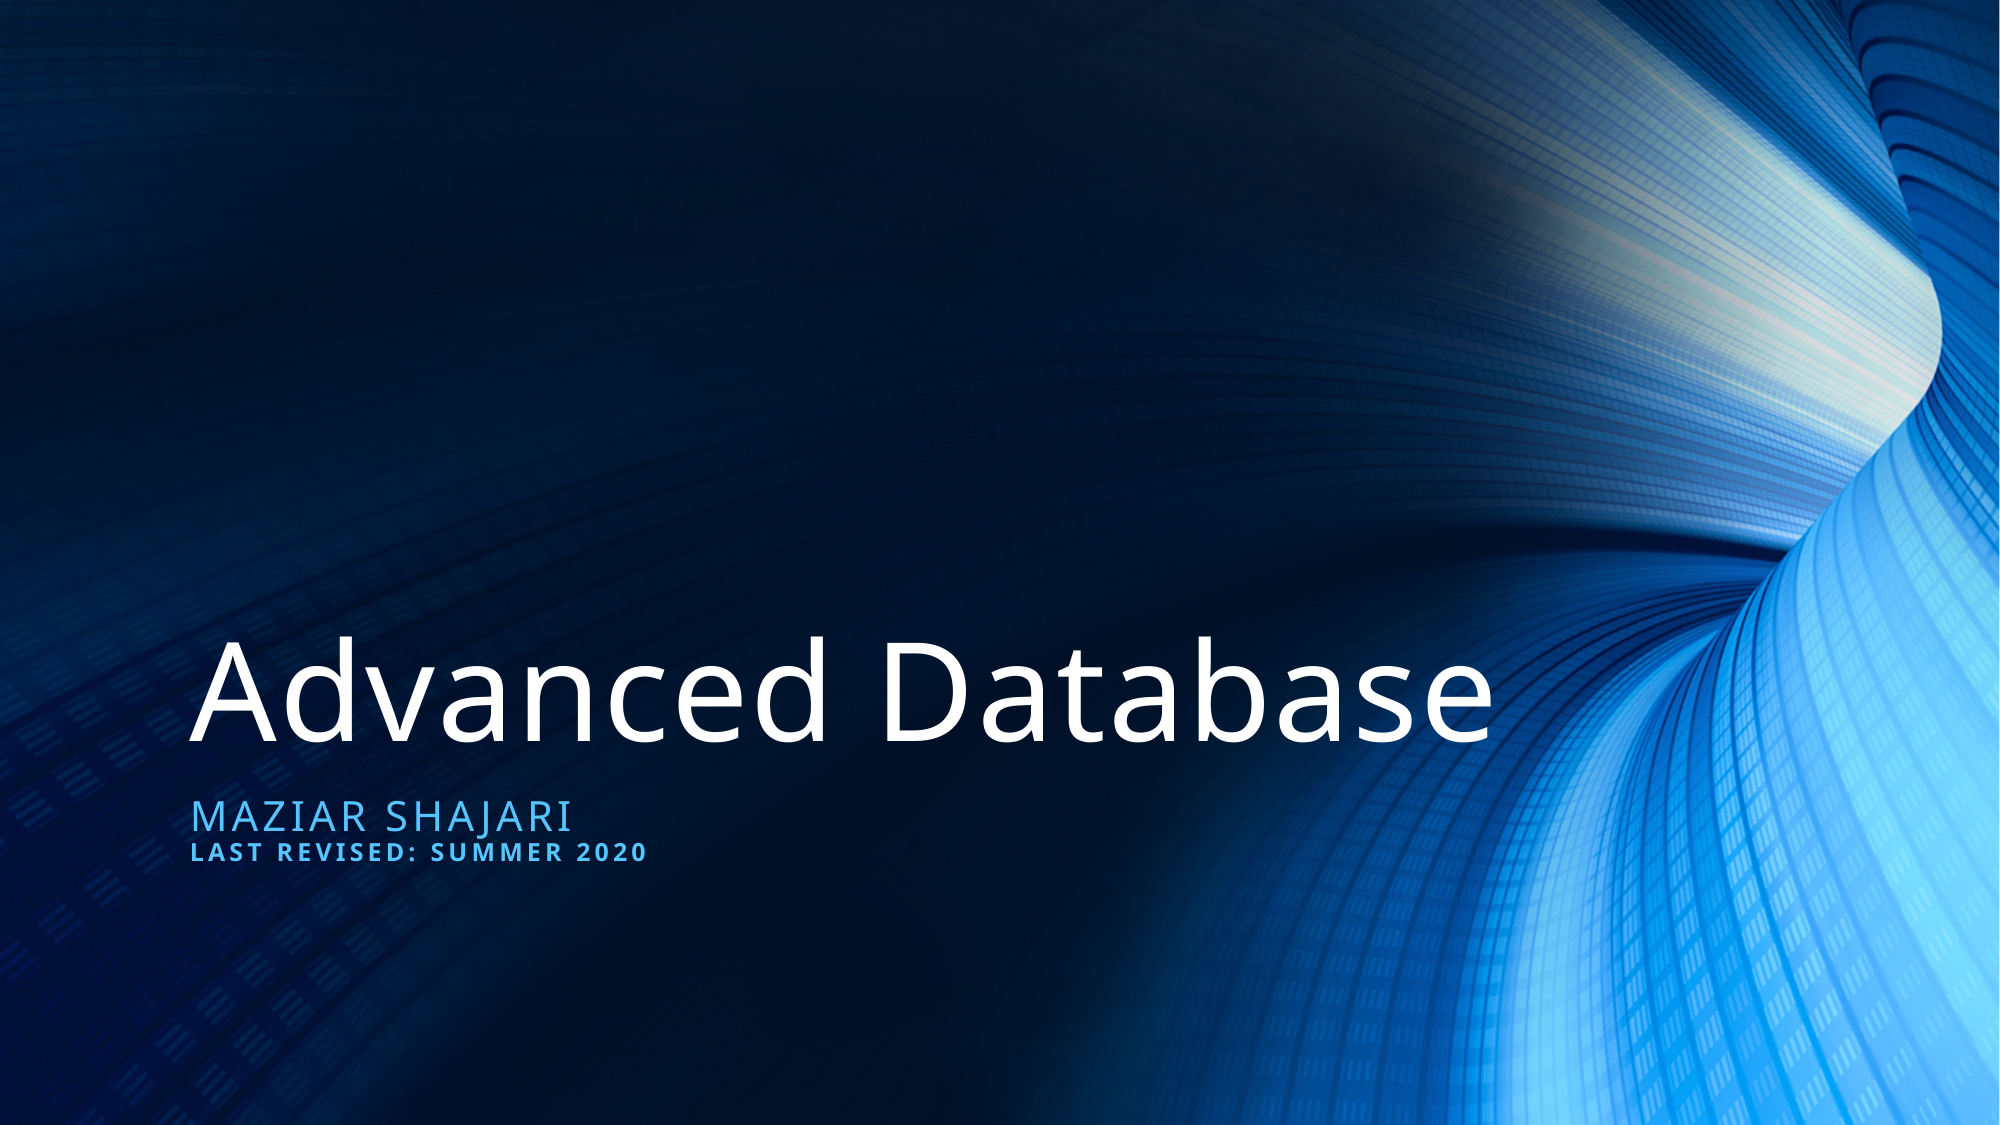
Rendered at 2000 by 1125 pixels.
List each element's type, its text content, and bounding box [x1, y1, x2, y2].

title Advanced Database [174, 299, 1525, 775]
picture [0, 0, 2000, 1125]
subtitle Maziar Shajari last revised: Summer 2020 [174, 787, 1525, 988]
